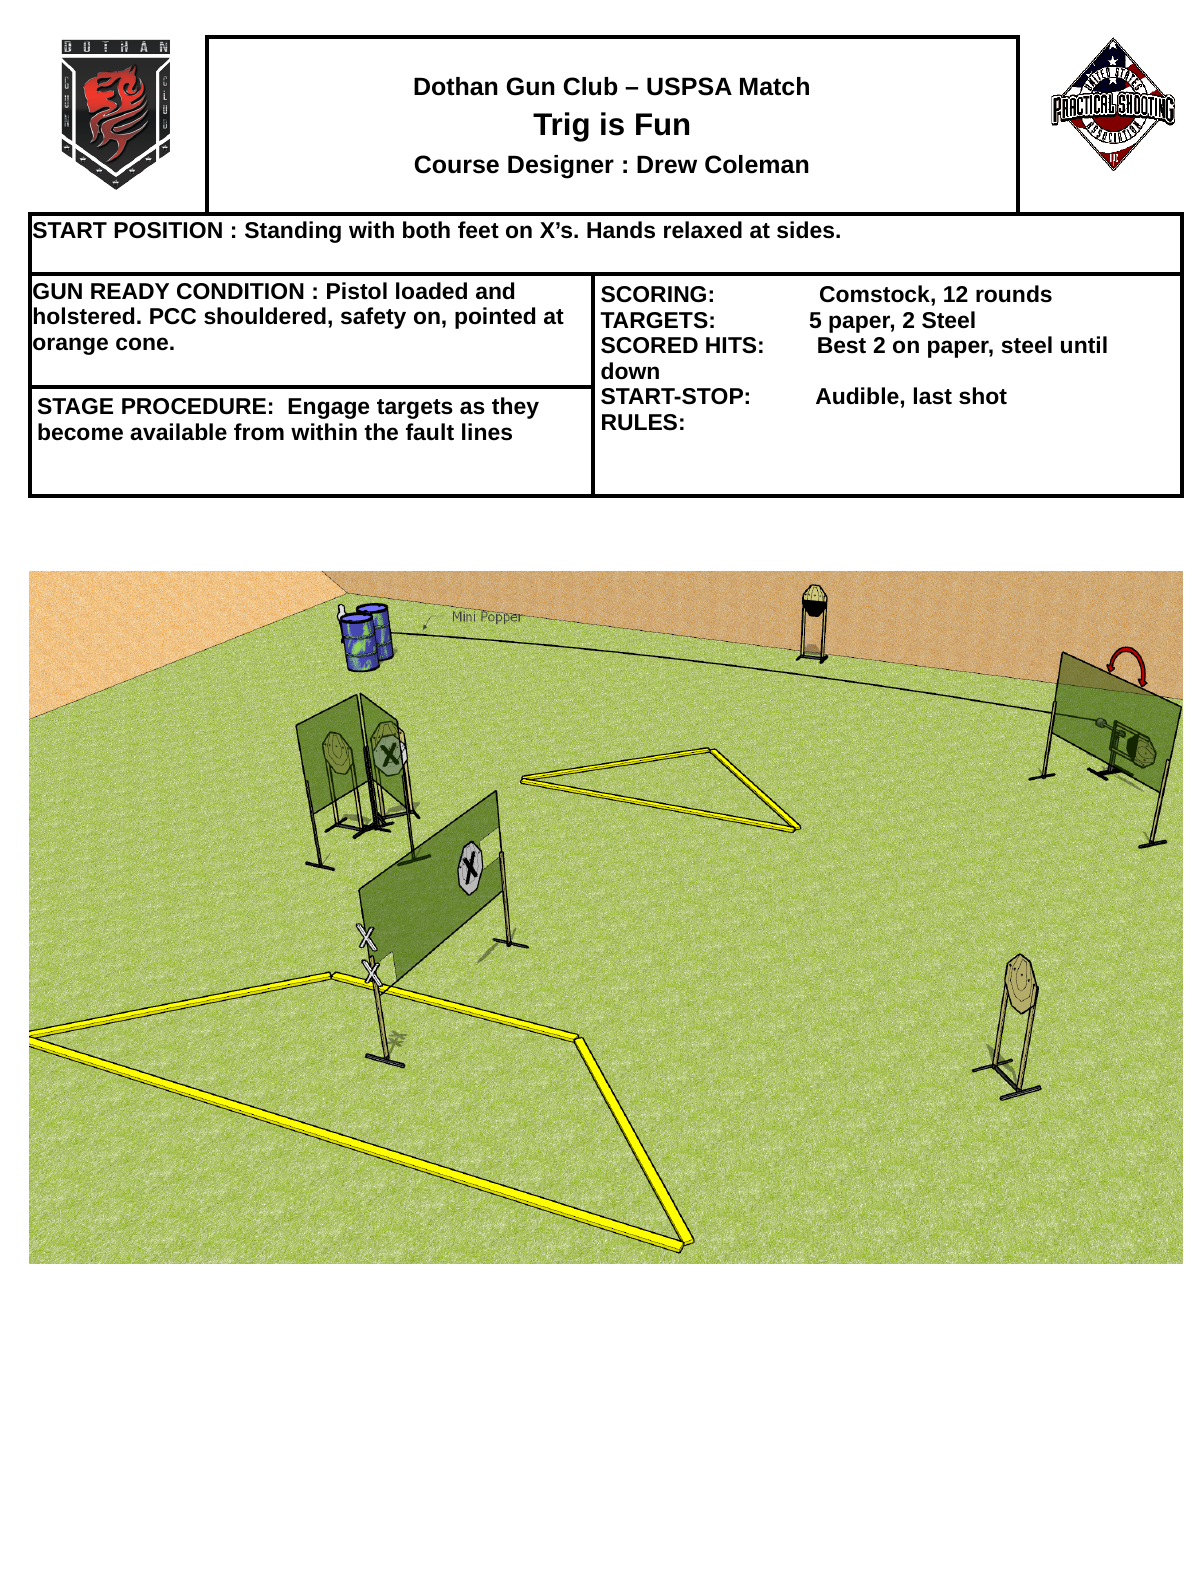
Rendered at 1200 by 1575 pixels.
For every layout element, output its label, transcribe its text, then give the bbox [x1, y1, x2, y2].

picture [29, 571, 1183, 1265]
table_cell SCORING: Comstock, 12 rounds TARGETS: 5 paper, 2 Steel SCORED HITS: Best 2 on paper, steel until down START-STOP: Audible, last shot RULES: [595, 276, 1180, 494]
table_cell START POSITION : Standing with both feet on X’s. Hands relaxed at sides. [32, 216, 1180, 272]
picture [58, 36, 173, 193]
table_cell GUN READY CONDITION : Pistol loaded and holstered. PCC shouldered, safety on, pointed at orange cone. [32, 276, 591, 385]
table_header [30, 37, 205, 212]
table_header [1020, 37, 1182, 212]
table_cell STAGE PROCEDURE: Engage targets as they become available from within the fault lines [32, 389, 591, 494]
picture [1044, 36, 1183, 175]
table_header Dothan Gun Club – USPSA Match Trig is Fun Course Designer : Drew Coleman [209, 39, 1016, 212]
